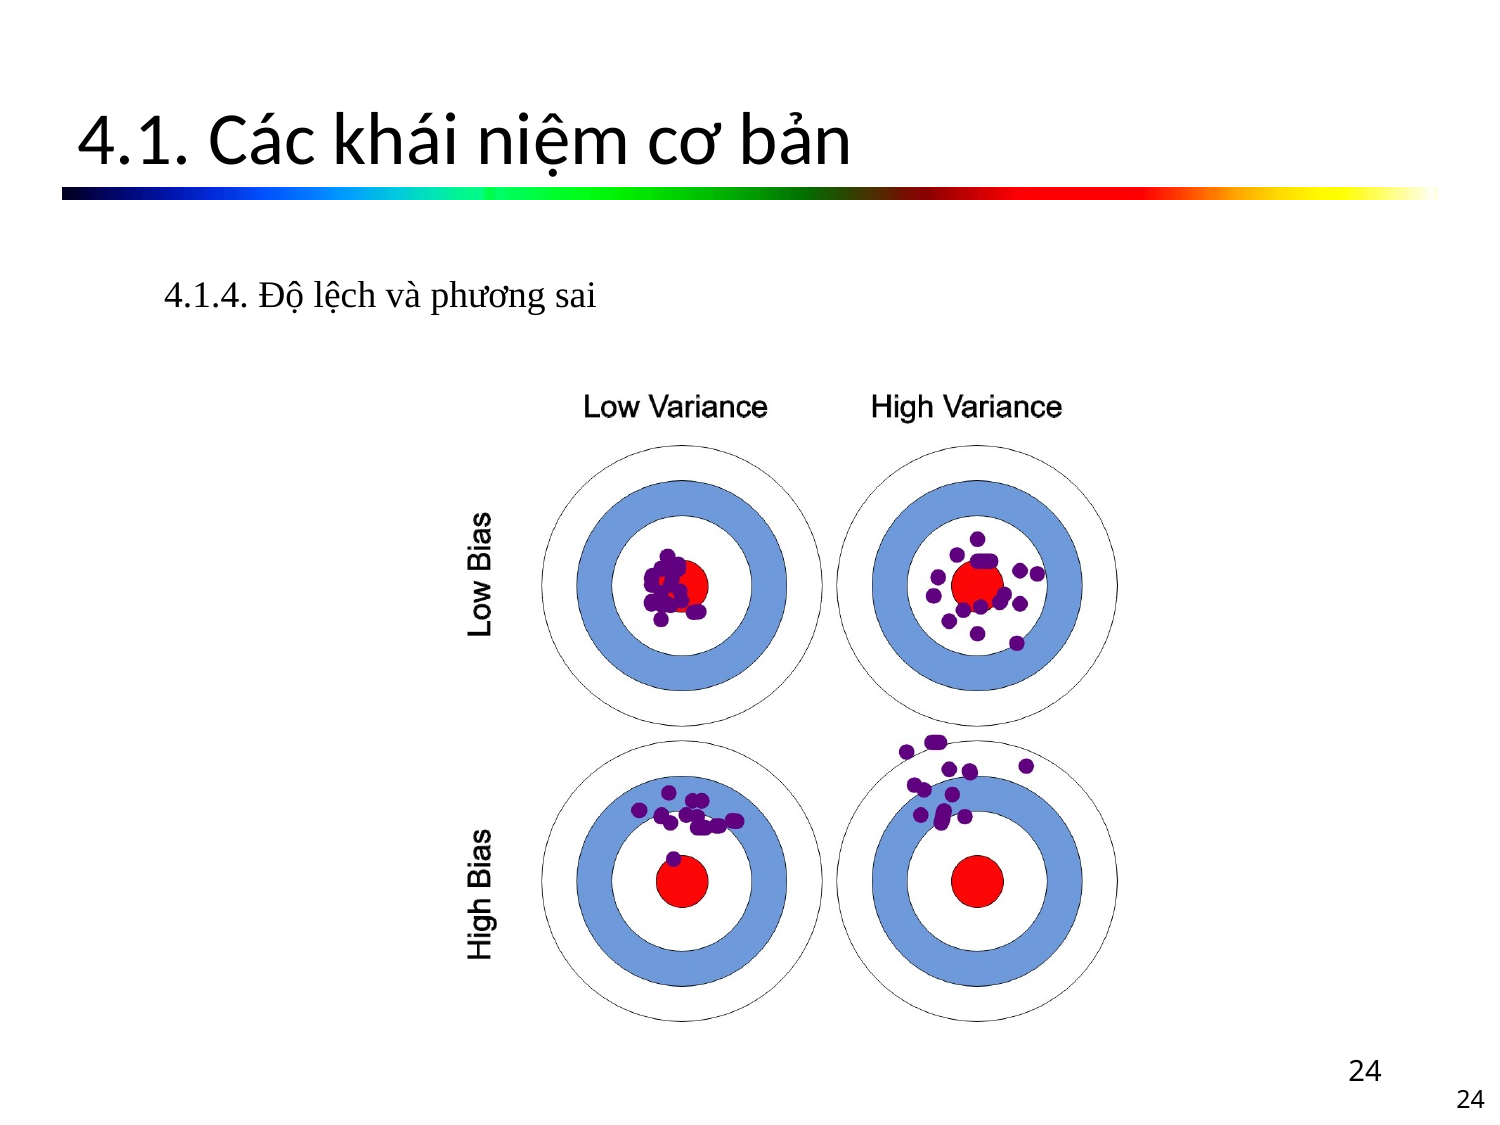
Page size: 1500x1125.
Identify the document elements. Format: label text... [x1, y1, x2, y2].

text_box 4.1.4. Độ lệch và phương sai [0, 262, 750, 323]
text_box ‹#› [1059, 1042, 1397, 1103]
picture [382, 187, 1438, 200]
text_box ‹#› [1187, 1049, 1500, 1125]
picture [437, 354, 1137, 1025]
picture [62, 189, 355, 200]
title 4.1. Các khái niệm cơ bản [62, 22, 1188, 189]
